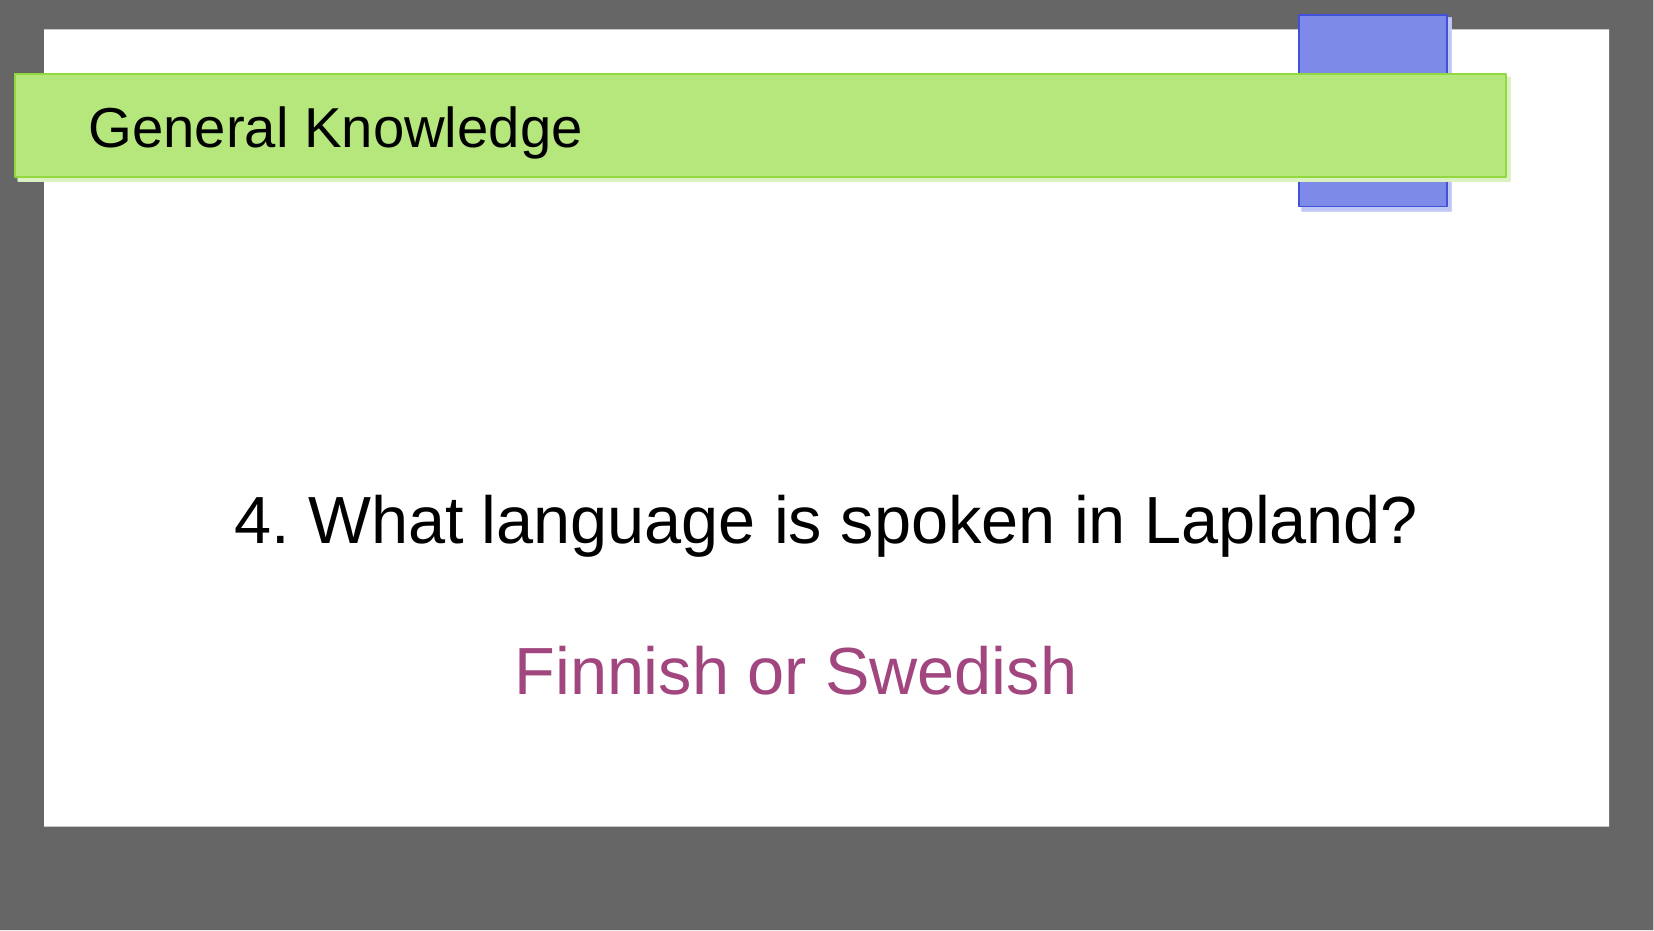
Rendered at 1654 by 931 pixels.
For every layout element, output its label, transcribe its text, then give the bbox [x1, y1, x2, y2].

text_box Finnish or Swedish [499, 620, 1093, 710]
text_box General Knowledge [88, 73, 1506, 178]
text_box 4. What language is spoken in Lapland? [88, 221, 1565, 812]
